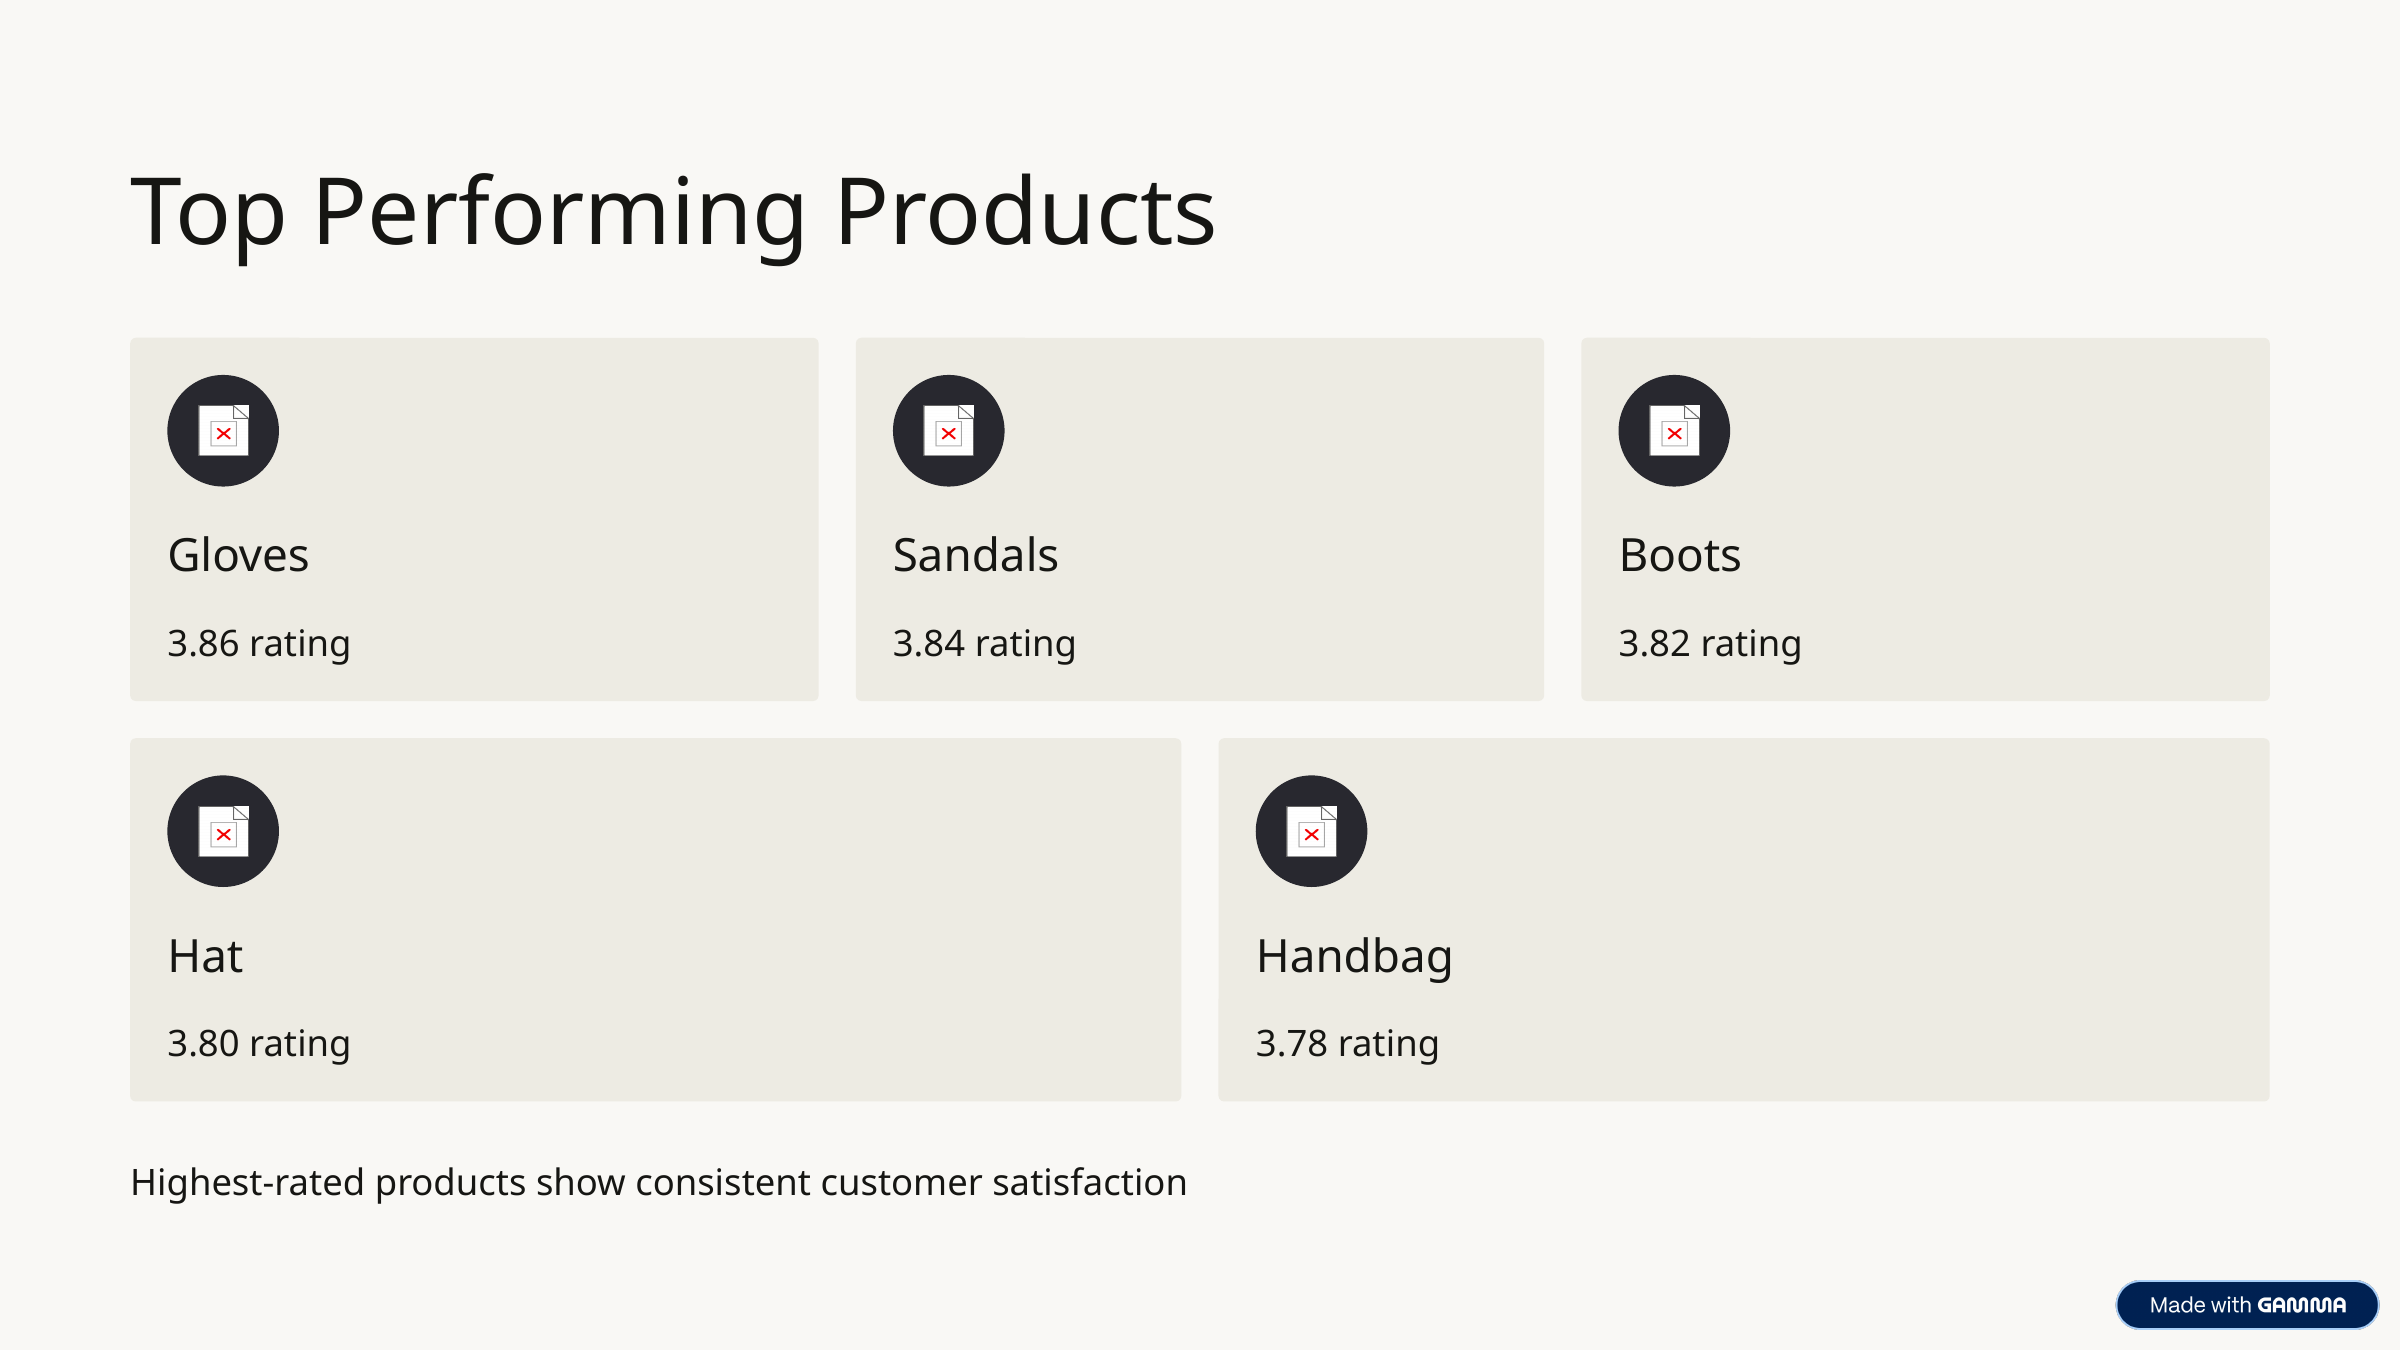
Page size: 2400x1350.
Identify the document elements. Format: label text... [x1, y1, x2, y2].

text_box 3.86 rating [167, 604, 782, 664]
text_box 3.82 rating [1618, 604, 2233, 664]
picture [2106, 1271, 2389, 1339]
picture [1649, 405, 1700, 456]
text_box 3.80 rating [167, 1004, 1145, 1065]
picture [198, 405, 249, 456]
text_box [1255, 775, 1368, 888]
text_box Highest-rated products show consistent customer satisfaction [130, 1143, 2270, 1203]
text_box [1581, 337, 2270, 702]
text_box [1618, 374, 1731, 487]
text_box Boots [1618, 523, 2084, 582]
text_box [1218, 738, 2270, 1102]
picture [1286, 806, 1337, 857]
text_box [130, 738, 1182, 1102]
text_box Handbag [1255, 924, 1721, 983]
text_box 3.84 rating [892, 604, 1507, 664]
text_box 3.78 rating [1255, 1004, 2233, 1065]
text_box Gloves [167, 523, 633, 582]
text_box Sandals [892, 523, 1359, 582]
text_box Hat [167, 924, 633, 983]
text_box [167, 775, 279, 888]
text_box [855, 337, 1545, 702]
text_box [892, 374, 1005, 487]
picture [923, 405, 974, 456]
text_box [167, 374, 279, 487]
picture [198, 806, 249, 857]
text_box [130, 337, 819, 702]
text_box Top Performing Products [130, 147, 1214, 264]
